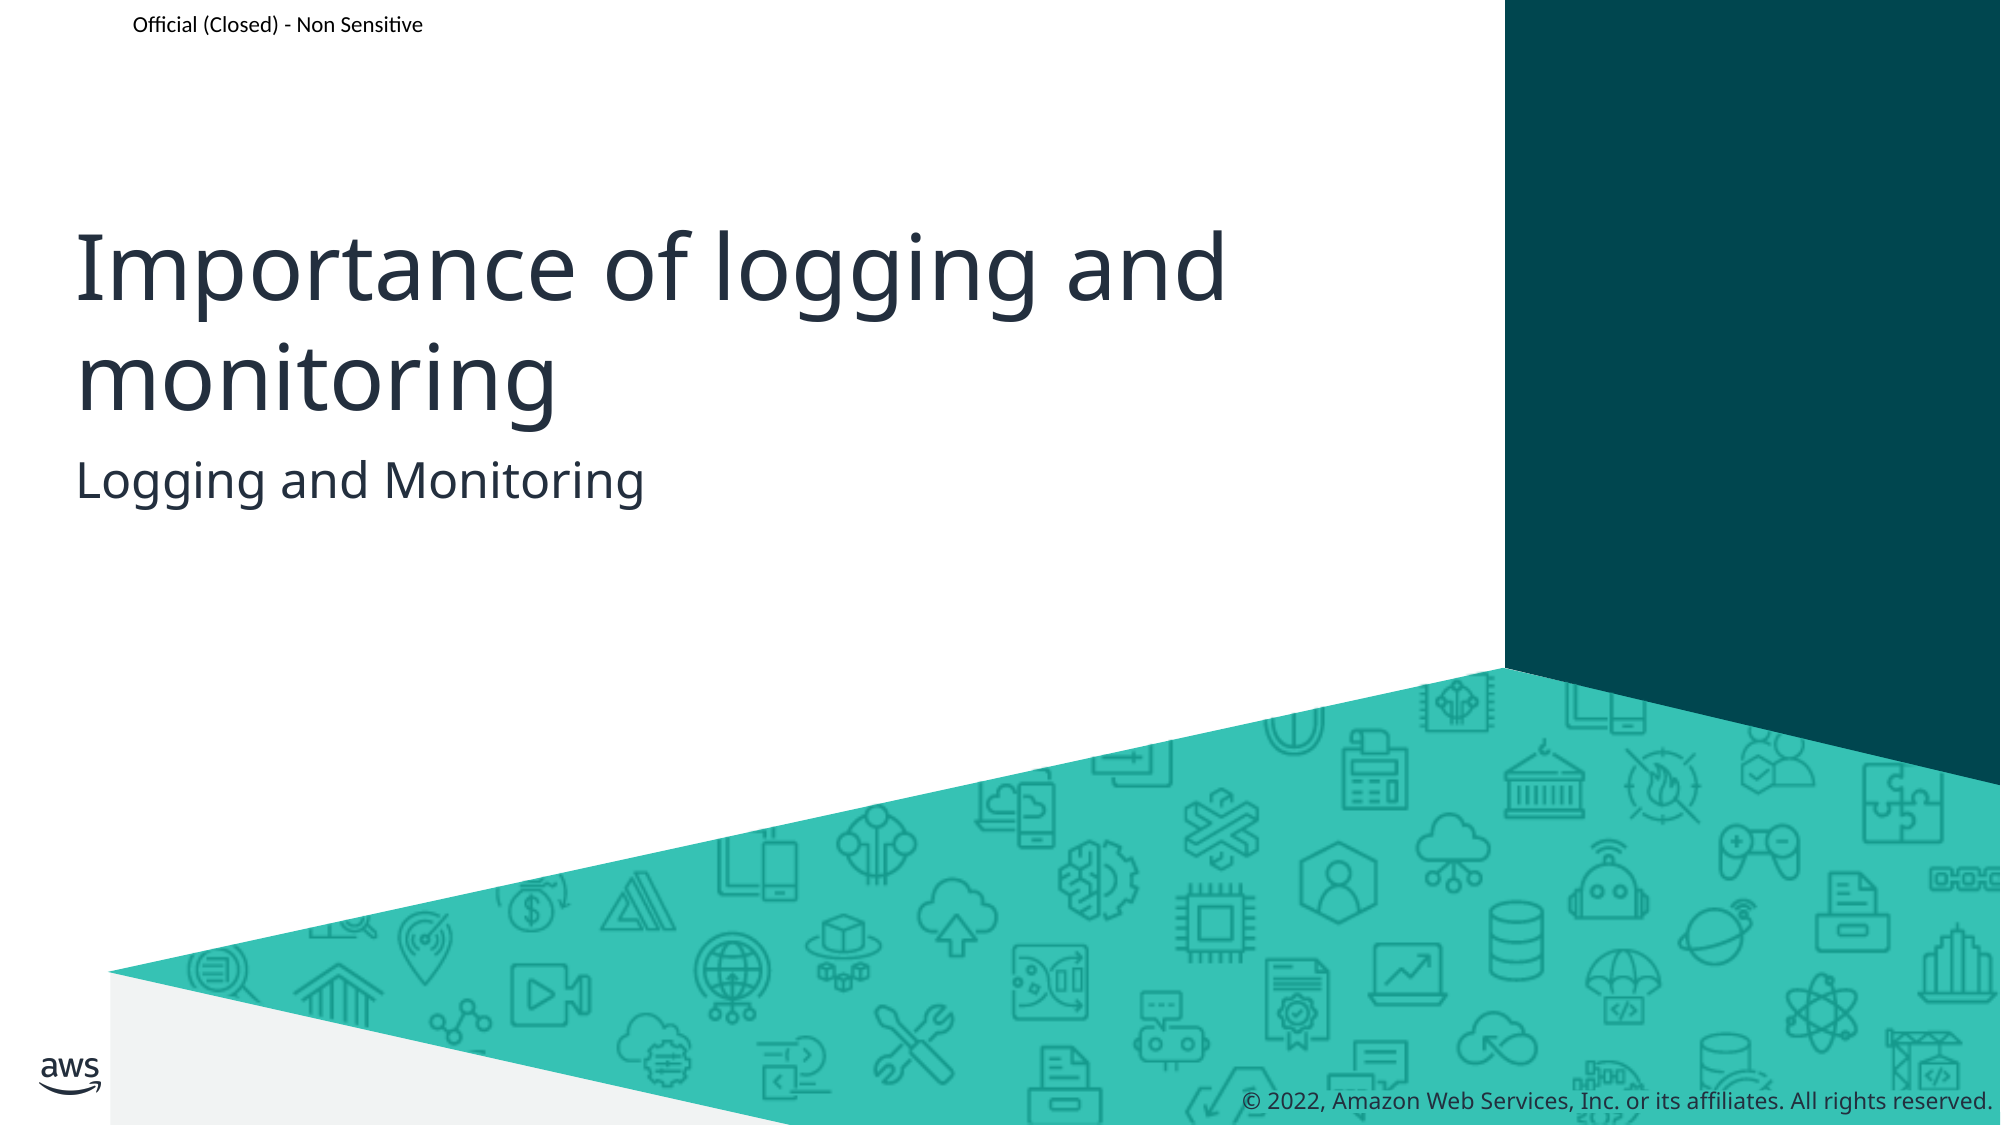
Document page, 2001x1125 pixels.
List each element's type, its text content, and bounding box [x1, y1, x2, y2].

subtitle Logging and Monitoring [60, 440, 1499, 786]
picture [39, 1058, 101, 1095]
title Importance of logging and monitoring [60, 60, 1499, 437]
